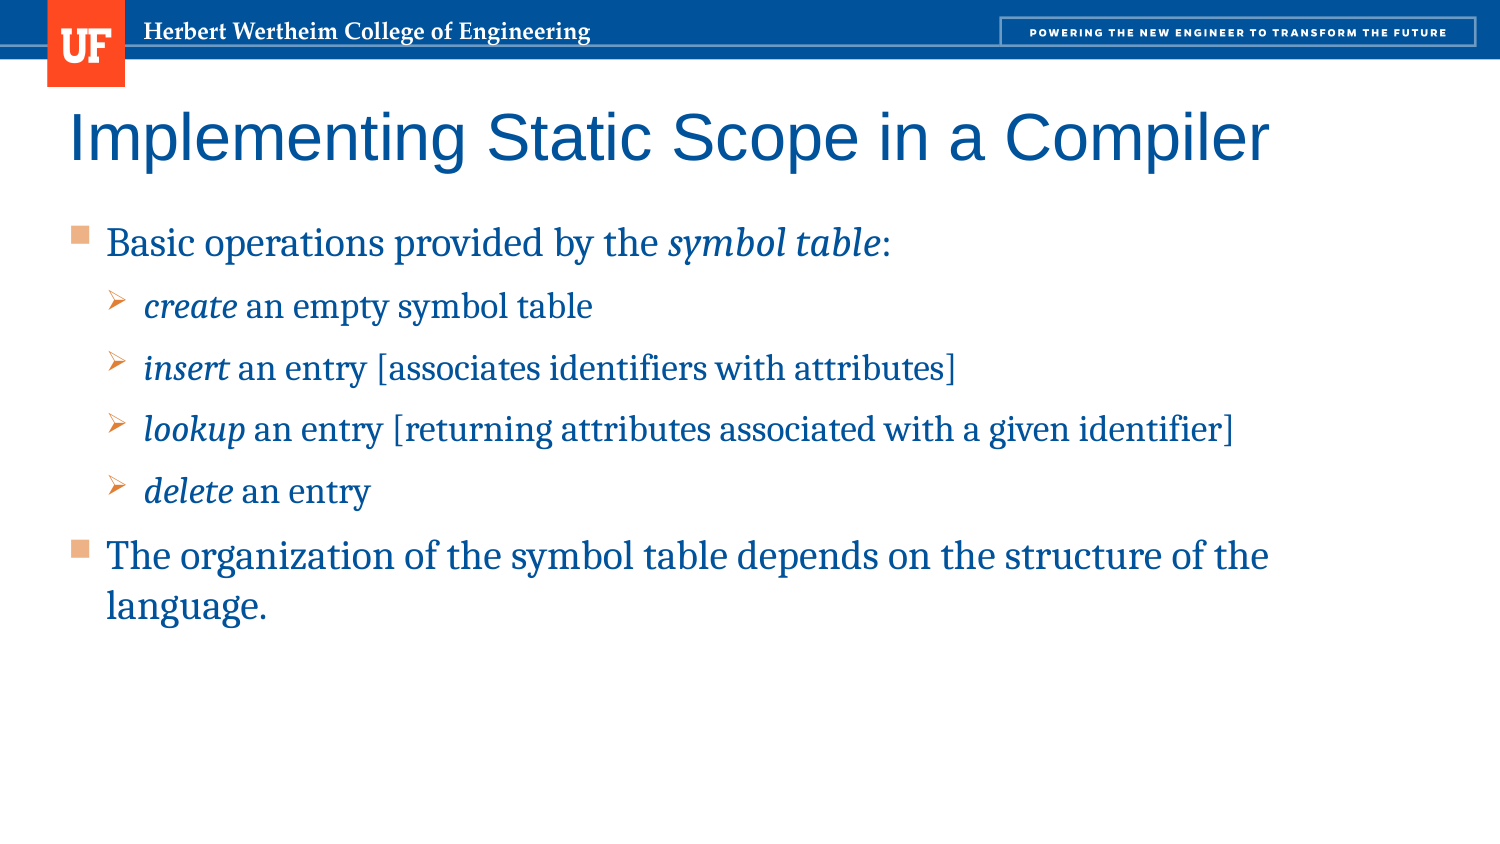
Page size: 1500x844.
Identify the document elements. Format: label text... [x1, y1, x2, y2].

list Basic operations provided by the symbol table: create an empty symbol table insert an entry [associates identifiers with attributes] lookup an entry [returning attributes associated with a given identifier] delete an entry The organization of the symbol table depends on the structure of the language. [53, 206, 1447, 786]
picture [0, 0, 1500, 87]
title Implementing Static Scope in a Compiler [53, 86, 1414, 206]
